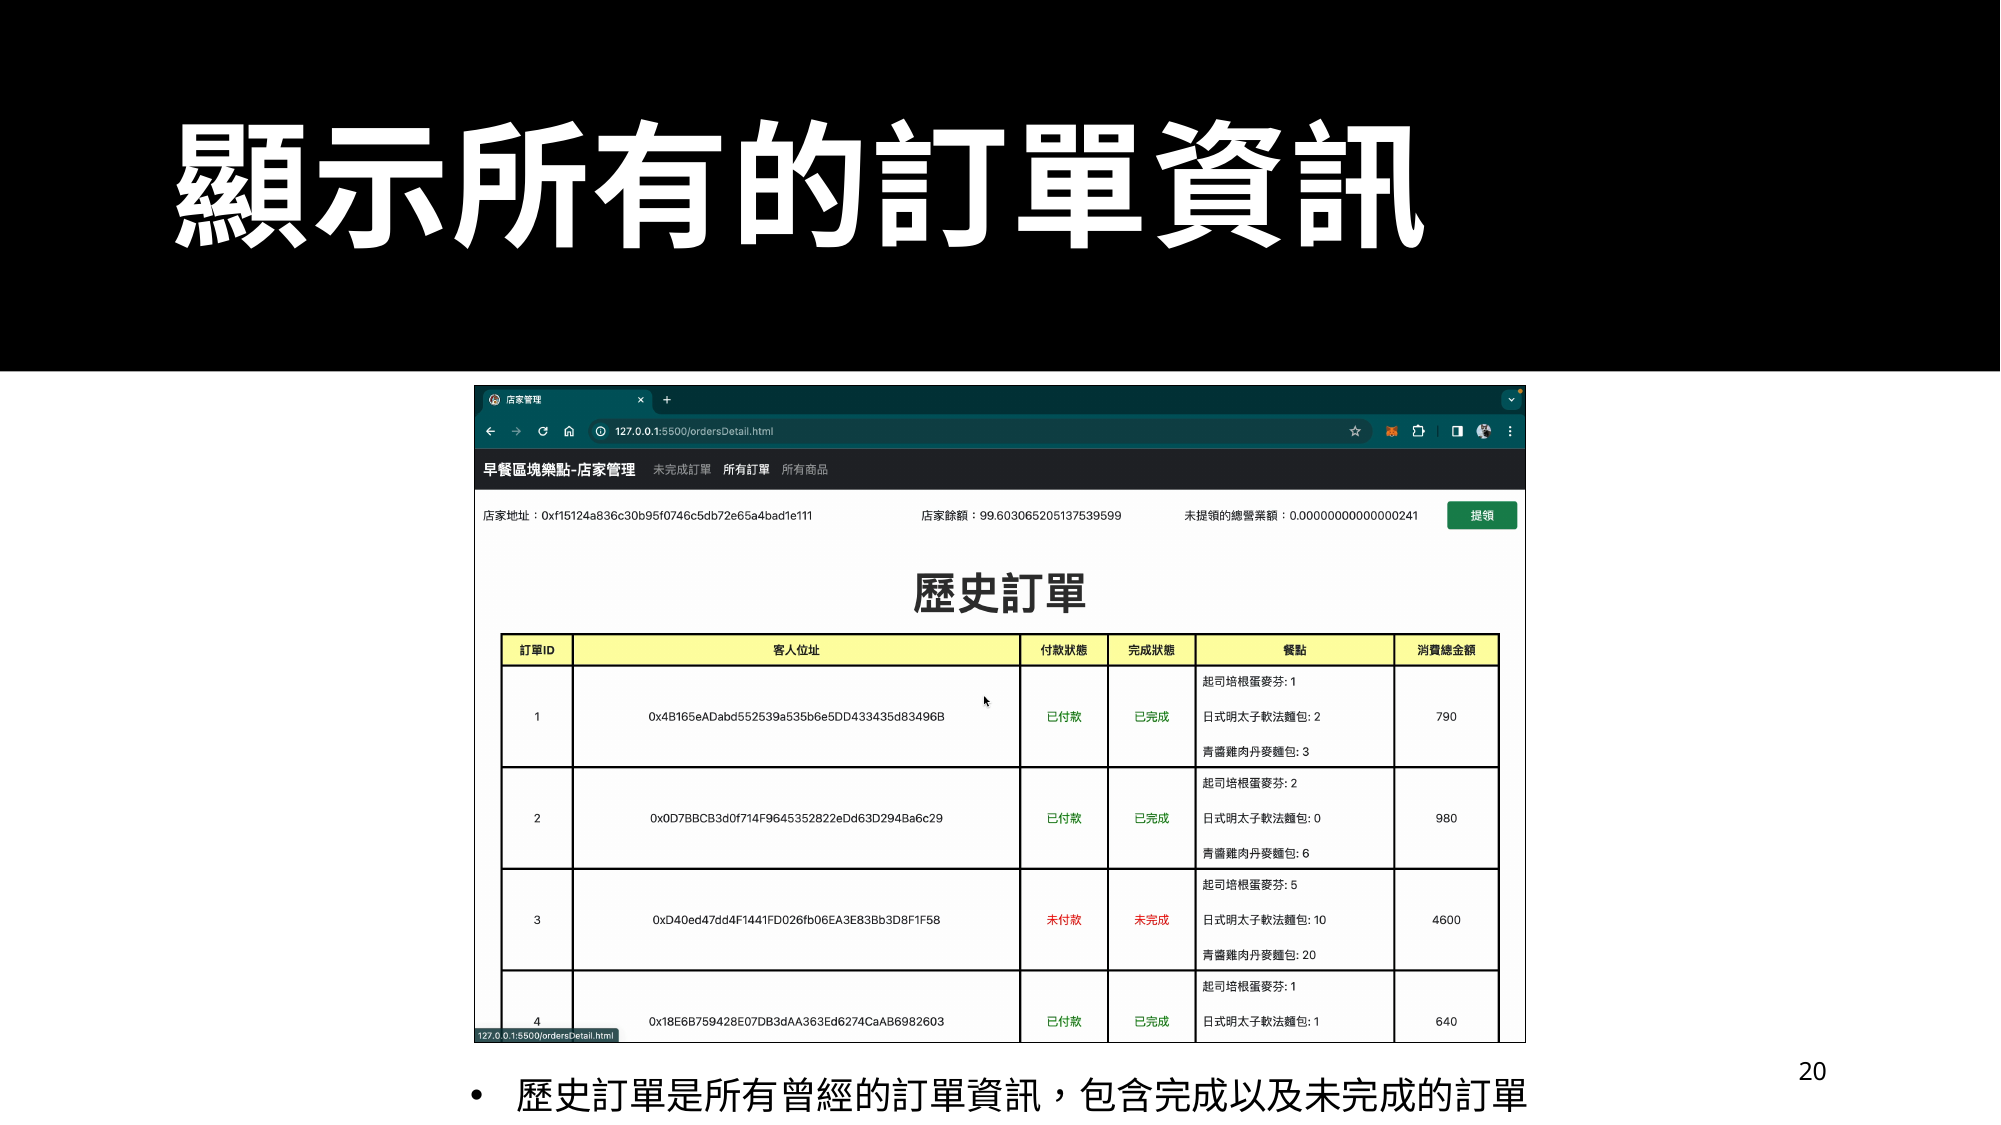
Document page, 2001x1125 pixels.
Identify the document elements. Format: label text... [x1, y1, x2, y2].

picture [474, 385, 1526, 1043]
title 顯示所有的訂單資訊 [157, 52, 1842, 332]
slide_number 20 [1688, 1042, 1842, 1103]
text_box 歷史訂單是所有曾經的訂單資訊，包含完成以及未完成的訂單 [434, 1064, 1565, 1125]
